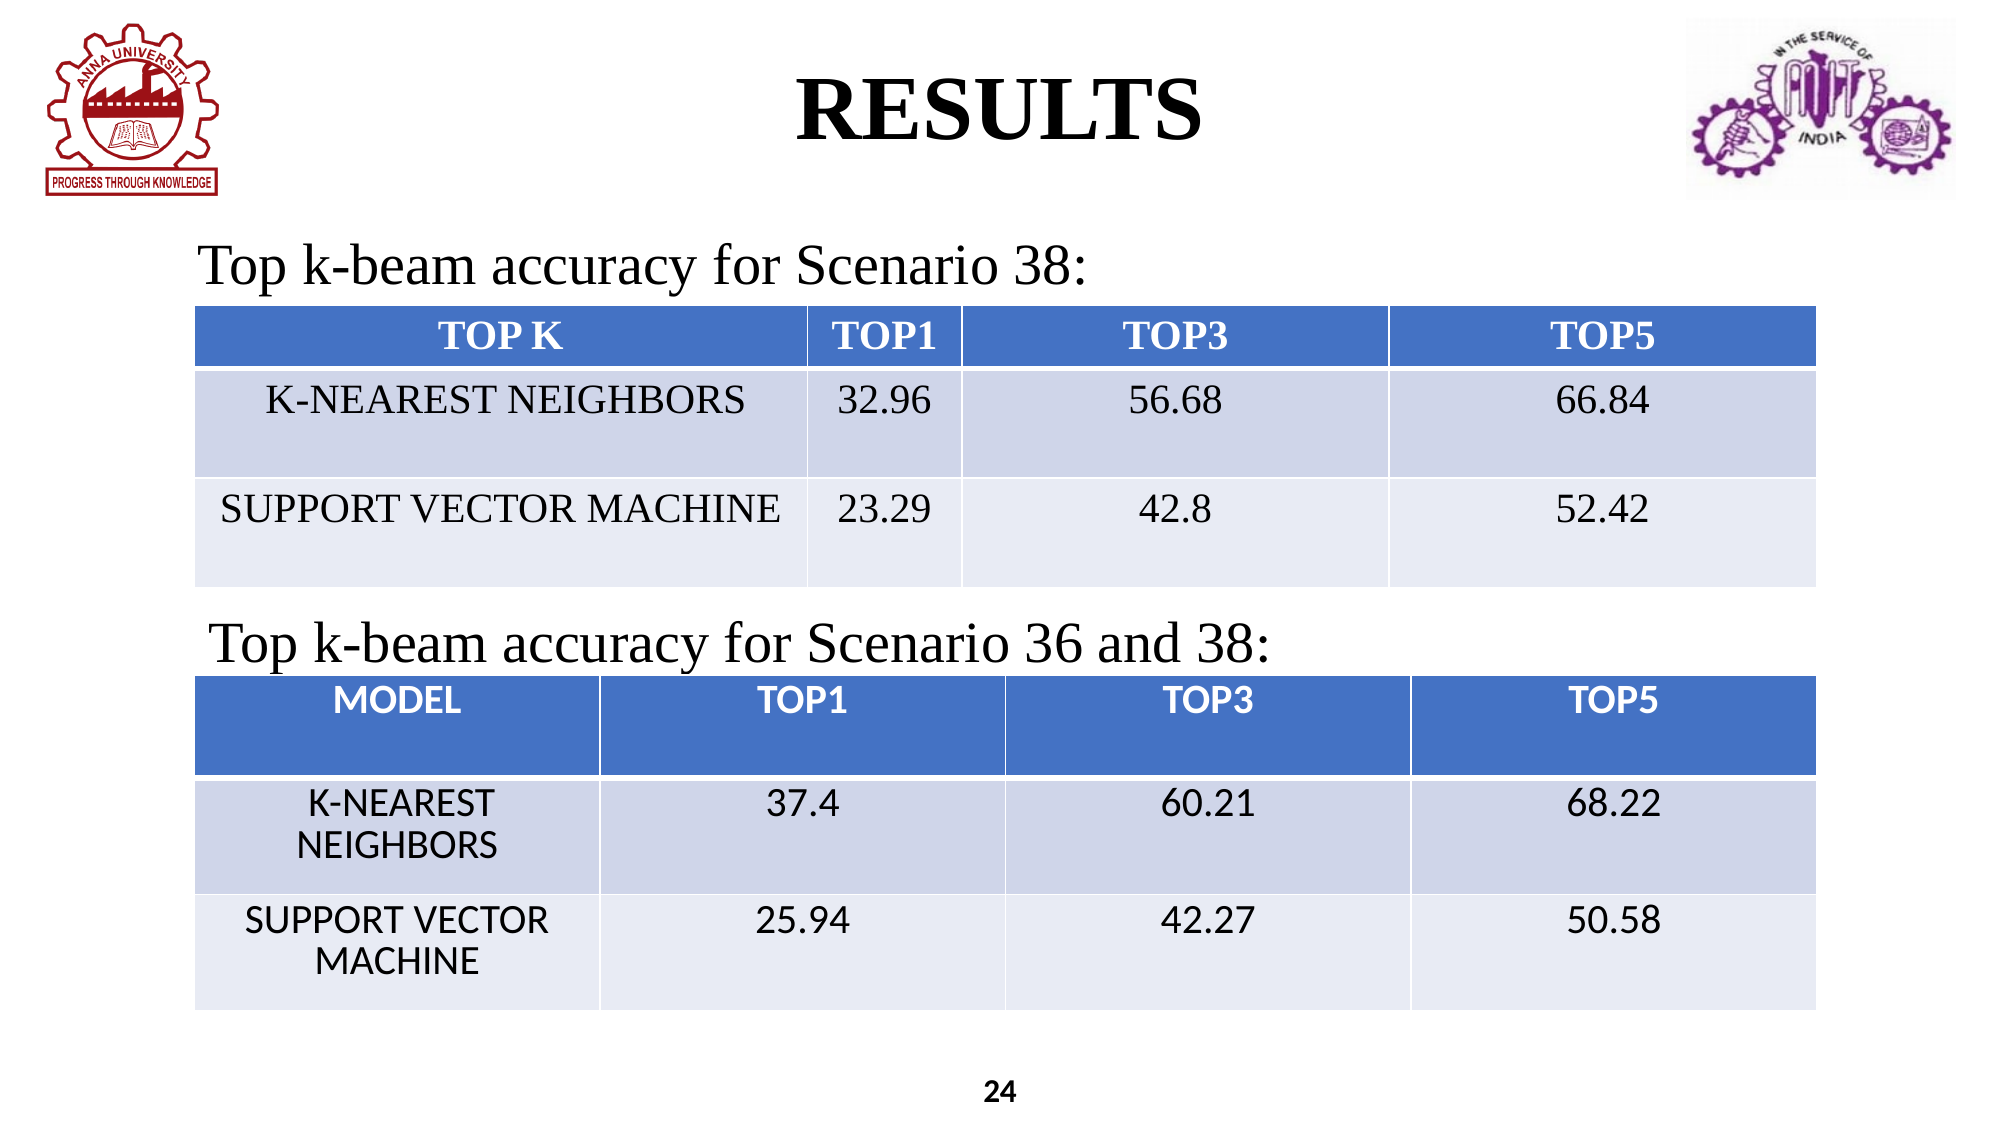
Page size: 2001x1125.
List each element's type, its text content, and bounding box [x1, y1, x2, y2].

table_header TOP3 [963, 306, 1388, 366]
table_cell 42.8 [963, 479, 1388, 587]
table_header TOP1 [601, 676, 1005, 775]
table_cell 50.58 [1412, 895, 1816, 1010]
picture [44, 22, 220, 197]
table_header TOP5 [1390, 306, 1816, 366]
table_header TOP5 [1412, 676, 1816, 775]
table_cell 37.4 [601, 781, 1005, 894]
table_cell 52.42 [1390, 479, 1816, 587]
table_header TOP K [195, 306, 807, 366]
table_cell SUPPORT VECTOR MACHINE [195, 479, 807, 587]
table_cell 60.21 [1006, 781, 1410, 894]
text_box Top k-beam accuracy for Scenario 36 and 38: [194, 596, 1817, 674]
table_cell 32.96 [808, 371, 961, 477]
table_cell 56.68 [963, 371, 1388, 477]
table_cell 23.29 [808, 479, 961, 587]
table_cell SUPPORT VECTOR MACHINE [195, 895, 599, 1010]
table_cell 42.27 [1006, 895, 1410, 1010]
table_header TOP1 [808, 306, 961, 366]
table_cell 25.94 [601, 895, 1005, 1010]
title RESULTS [0, 0, 2000, 219]
table_cell 68.22 [1412, 781, 1816, 894]
text_box Top k-beam accuracy for Scenario 38: [183, 218, 1642, 304]
table_cell K-NEAREST NEIGHBORS [195, 781, 599, 894]
table_header TOP3 [1006, 676, 1410, 775]
table_header MODEL [195, 676, 599, 775]
slide_number 24 [0, 1052, 2000, 1125]
table_cell 66.84 [1390, 371, 1816, 477]
picture [1686, 17, 1956, 200]
table_cell K-NEAREST NEIGHBORS [195, 371, 807, 477]
